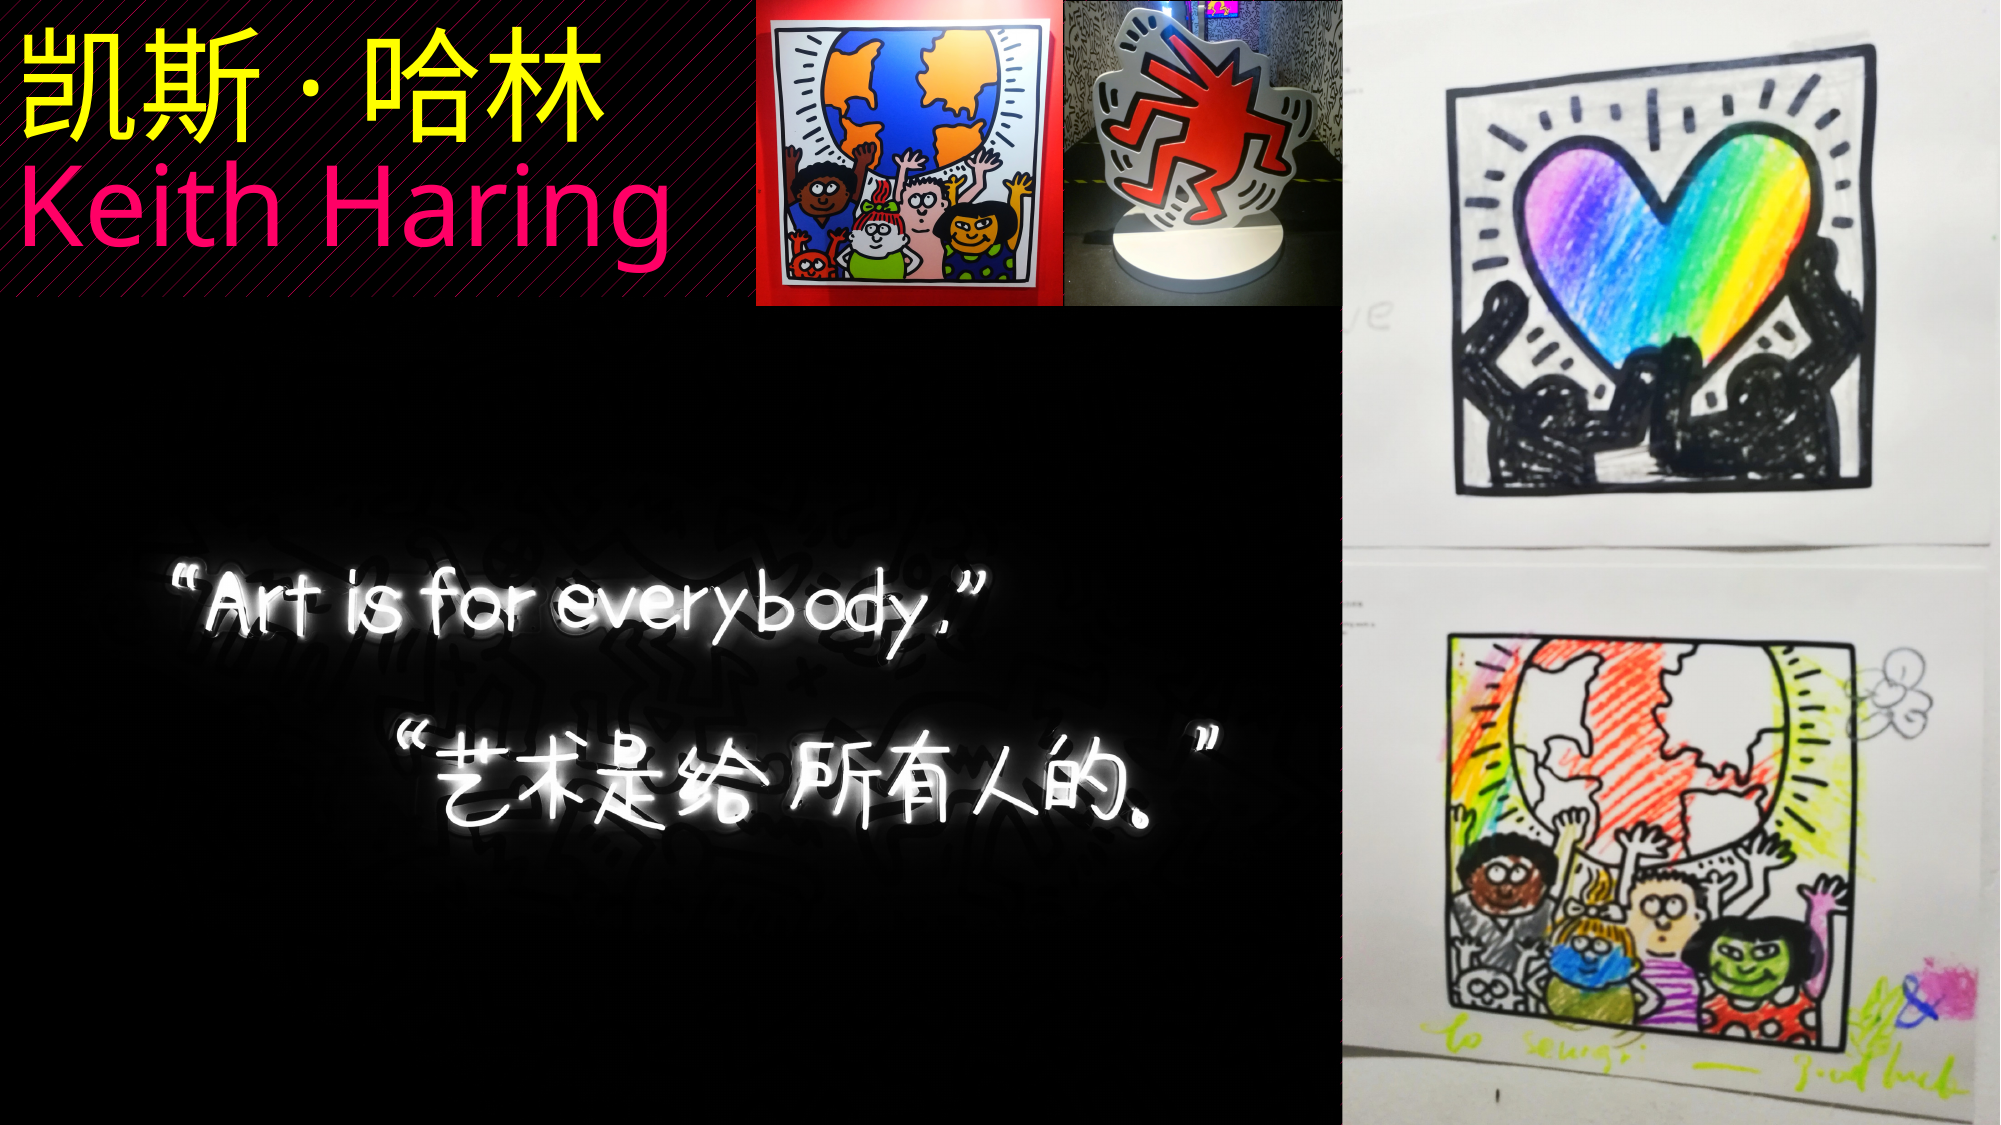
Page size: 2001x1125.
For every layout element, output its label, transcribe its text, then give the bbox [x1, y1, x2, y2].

picture [0, 0, 2000, 1125]
text_box 凯斯·哈林 [0, 0, 756, 126]
text_box Keith Haring [0, 126, 756, 277]
